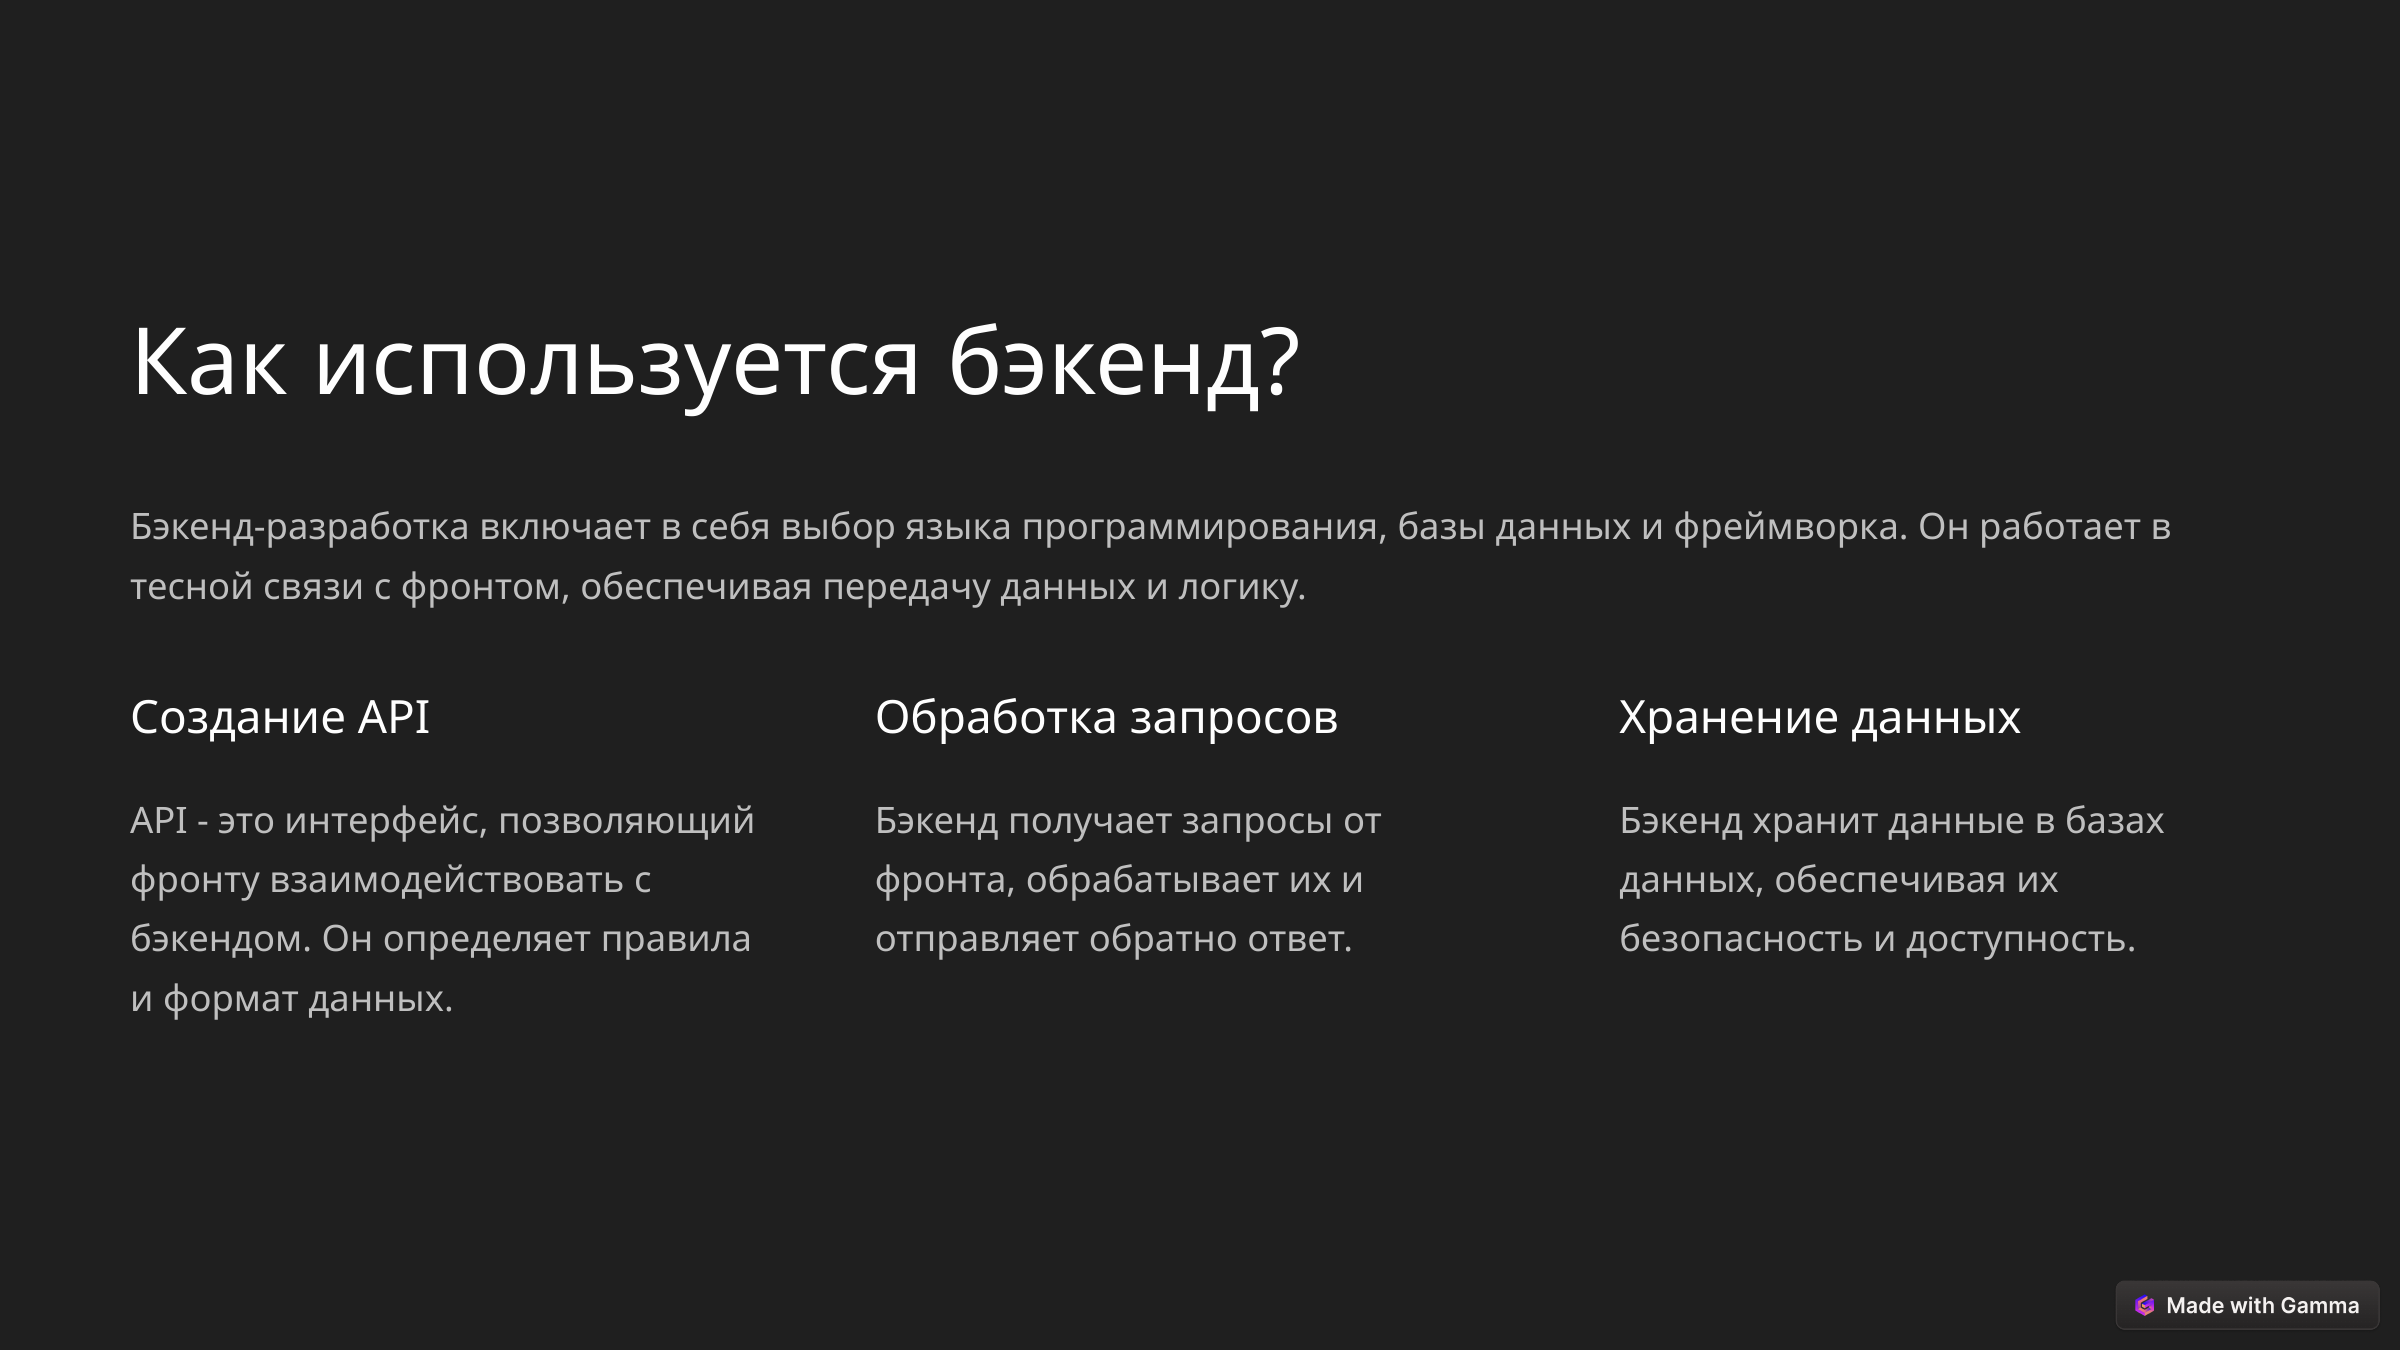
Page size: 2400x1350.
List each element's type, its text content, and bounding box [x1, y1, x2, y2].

text_box Создание API [130, 685, 596, 744]
text_box Как используется бэкенд? [130, 297, 1300, 414]
text_box Бэкенд хранит данные в базах данных, обеспечивая их безопасность и доступность. [1619, 781, 2272, 960]
text_box Бэкенд получает запросы от фронта, обрабатывает их и отправляет обратно ответ. [874, 781, 1528, 960]
text_box API - это интерфейс, позволяющий фронту взаимодействовать с бэкендом. Он определяет правила и формат данных. [130, 781, 783, 1020]
text_box Обработка запросов [874, 685, 1340, 744]
text_box Хранение данных [1619, 685, 2085, 744]
text_box Бэкенд-разработка включает в себя выбор языка программирования, базы данных и фреймворка. Он работает в тесной связи с фронтом, обеспечивая передачу данных и логику. [130, 487, 2270, 607]
picture [2106, 1271, 2389, 1339]
